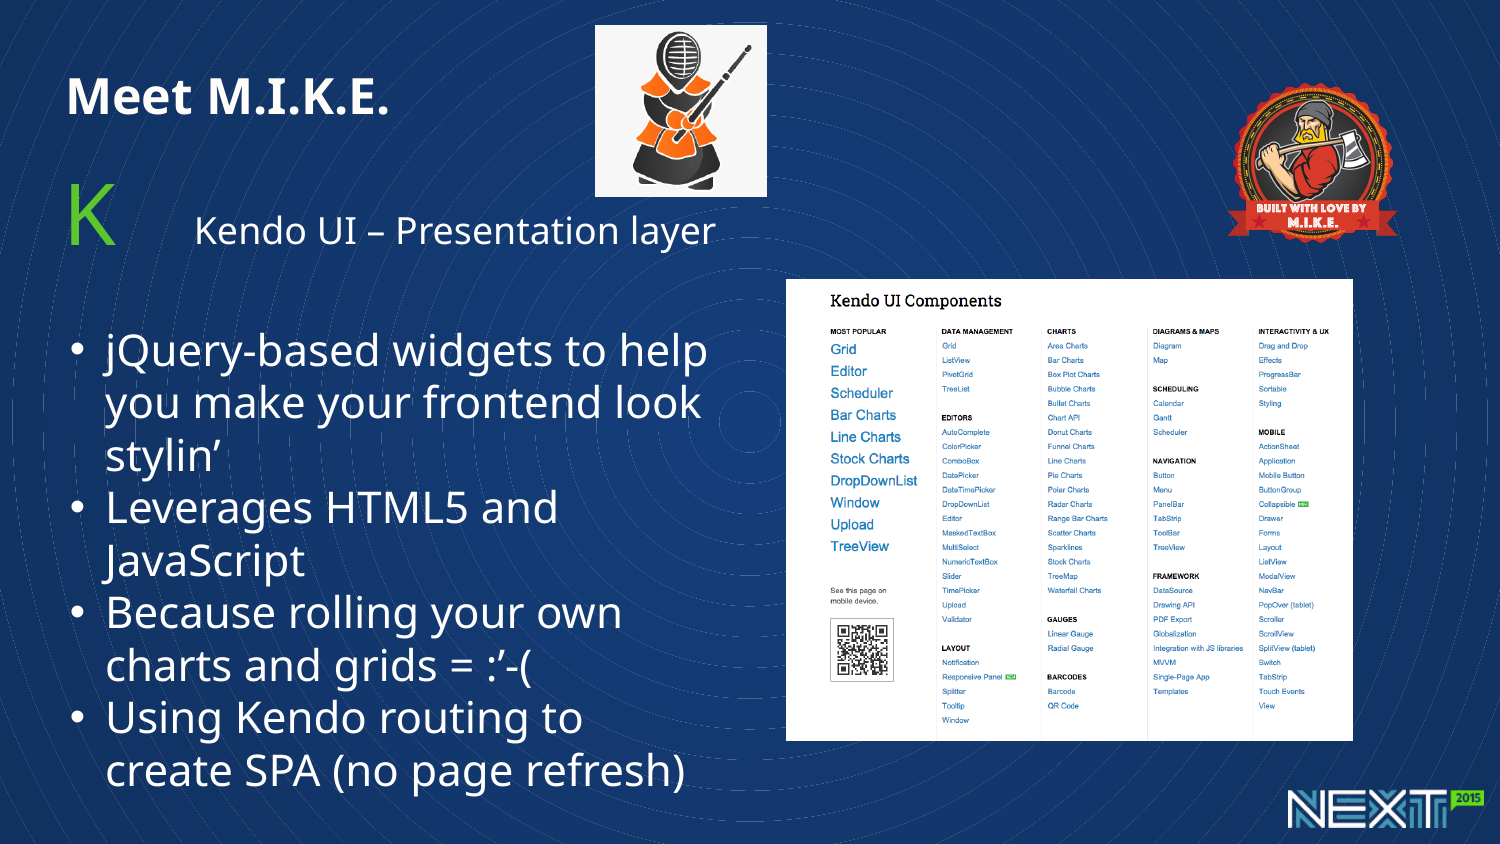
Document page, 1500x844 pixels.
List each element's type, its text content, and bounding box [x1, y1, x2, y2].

title Meet M.I.K.E. [767, 64, 1449, 132]
text_box jQuery-based widgets to help you make your frontend look stylin’ Leverages HTML5 and JavaScript Because rolling your own charts and grids = :’-( Using Kendo routing to create SPA (no page refresh) [58, 316, 727, 801]
picture [1227, 83, 1398, 243]
picture [1288, 789, 1484, 828]
picture [594, 24, 767, 197]
list K [52, 182, 819, 761]
title Meet M.I.K.E. [53, 64, 594, 132]
picture [785, 278, 1353, 741]
text_box Kendo UI – Presentation layer [182, 201, 729, 258]
